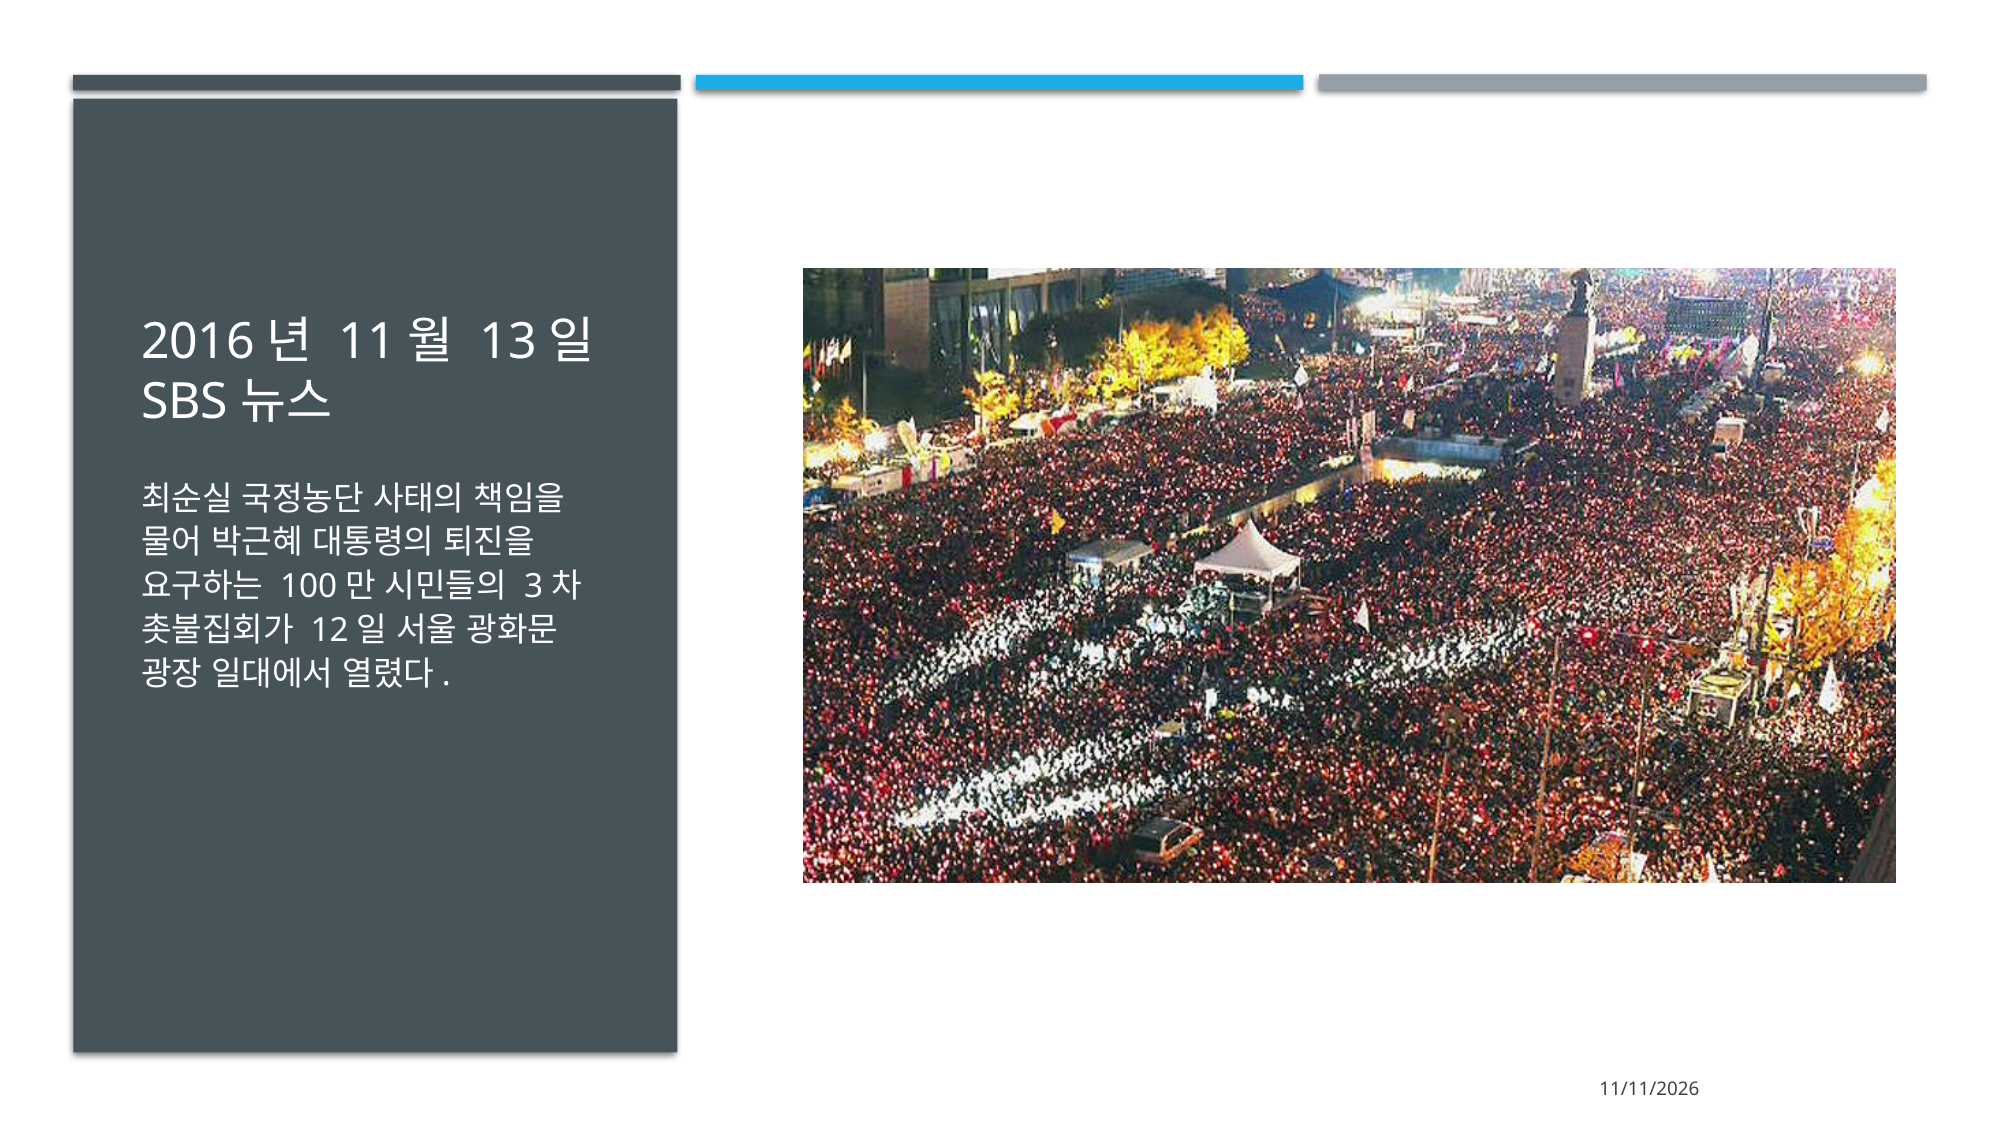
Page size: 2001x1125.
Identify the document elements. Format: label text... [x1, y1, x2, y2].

list 최순실 국정농단 사태의 책임을 물어 박근혜 대통령의 퇴진을 요구하는 100만 시민들의 3차 촛불집회가 12일 서울 광화문 광장 일대에서 열렸다. [125, 465, 624, 958]
title 2016년 11월 13일 sbs뉴스 [125, 153, 624, 436]
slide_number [1247, 1059, 1715, 1120]
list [803, 268, 1896, 883]
